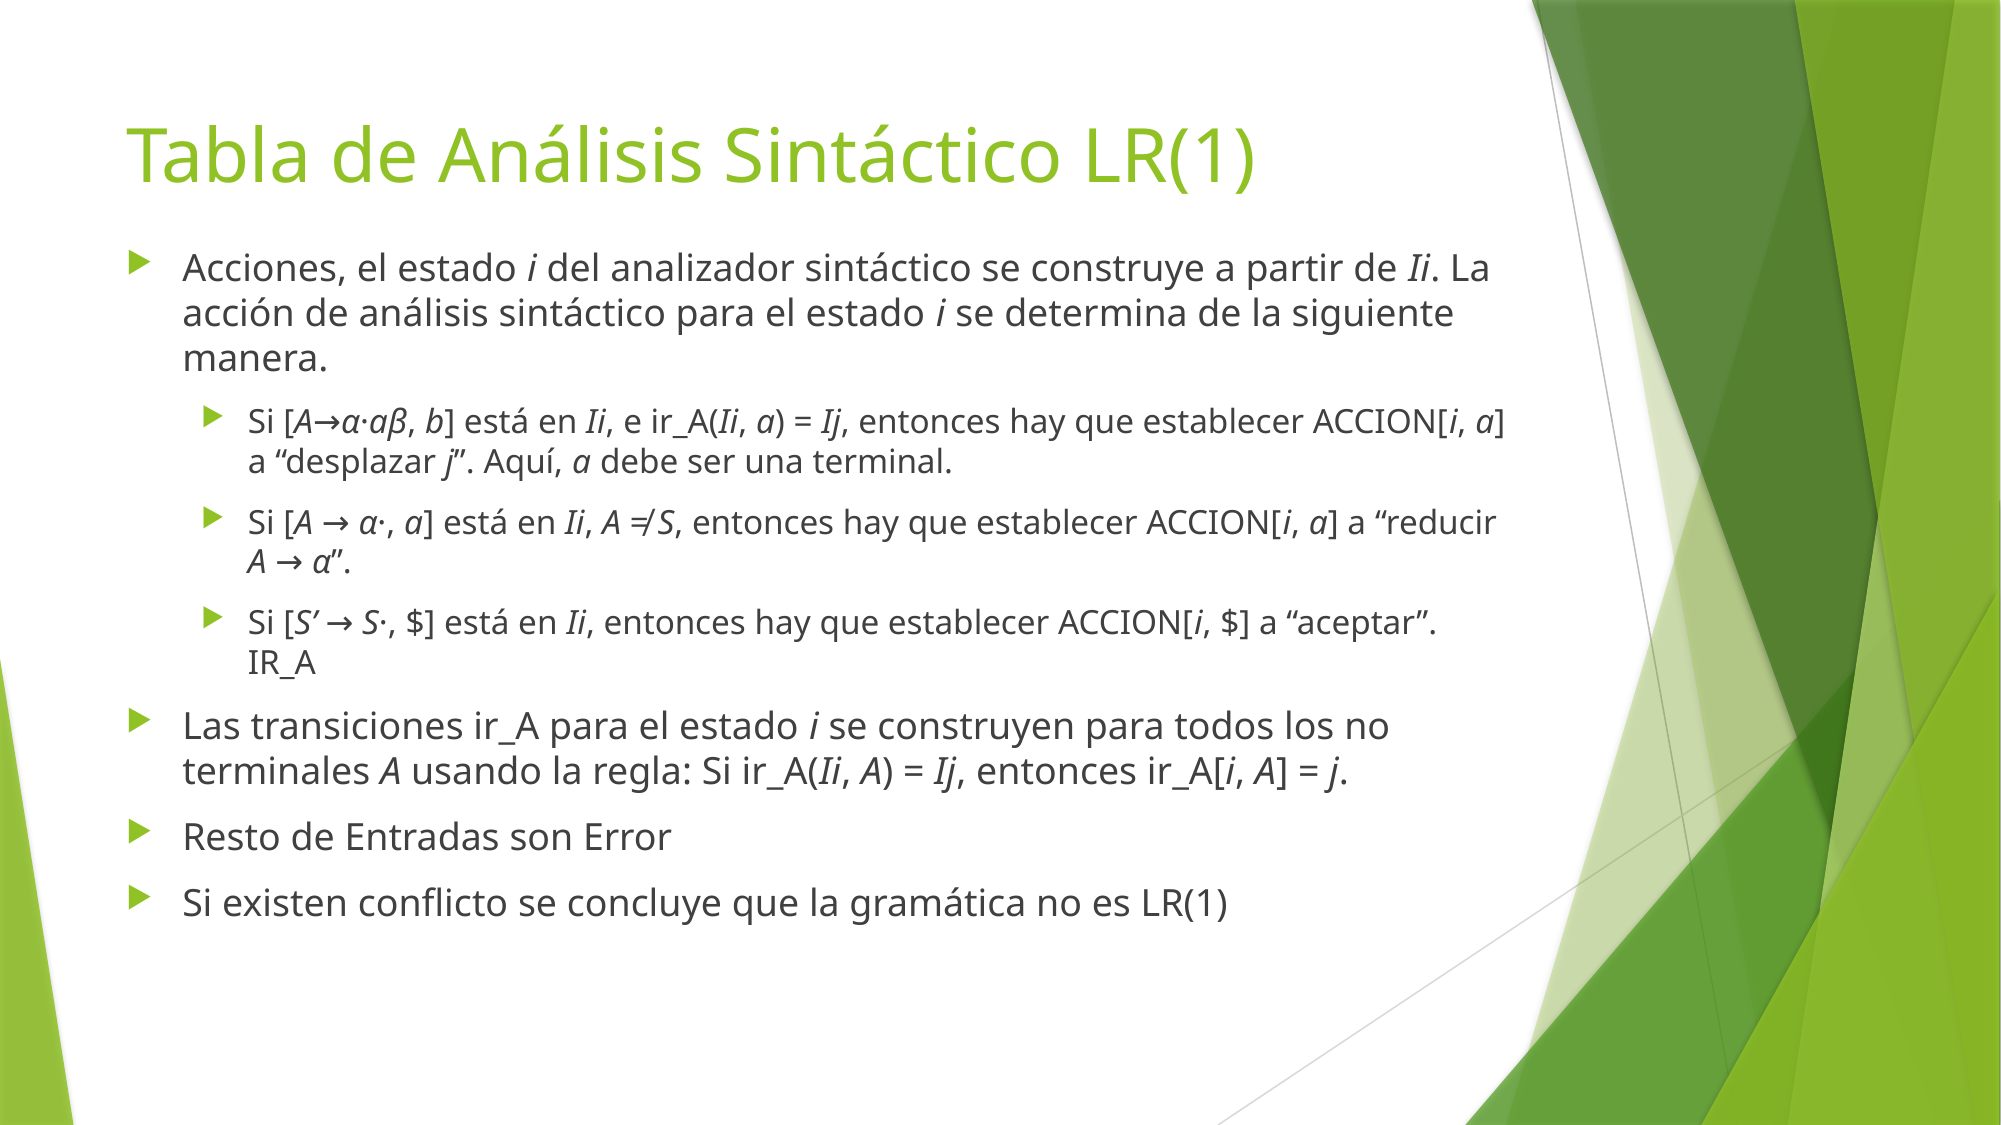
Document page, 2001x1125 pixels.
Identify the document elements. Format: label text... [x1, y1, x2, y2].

list Acciones, el estado i del analizador sintáctico se construye a partir de Ii. La acción de análisis sintáctico para el estado i se determina de la siguiente manera. Si [A→α·aβ, b] está en Ii, e ir_A(Ii, a) = Ij, entonces hay que establecer ACCION[i, a] a “desplazar j”. Aquí, a debe ser una terminal. Si [A → α·, a] está en Ii, A ≠ S, entonces hay que establecer ACCION[i, a] a “reducir A → α”. Si [S’ → S·, $] está en Ii, entonces hay que establecer ACCION[i, $] a “aceptar”. IR_A Las transiciones ir_A para el estado i se construyen para todos los no terminales A usando la regla: Si ir_A(Ii, A) = Ij, entonces ir_A[i, A] = j. Resto de Entradas son Error Si existen conflicto se concluye que la gramática no es LR(1) [111, 236, 1522, 991]
title Tabla de Análisis Sintáctico LR(1) [111, 99, 1522, 236]
